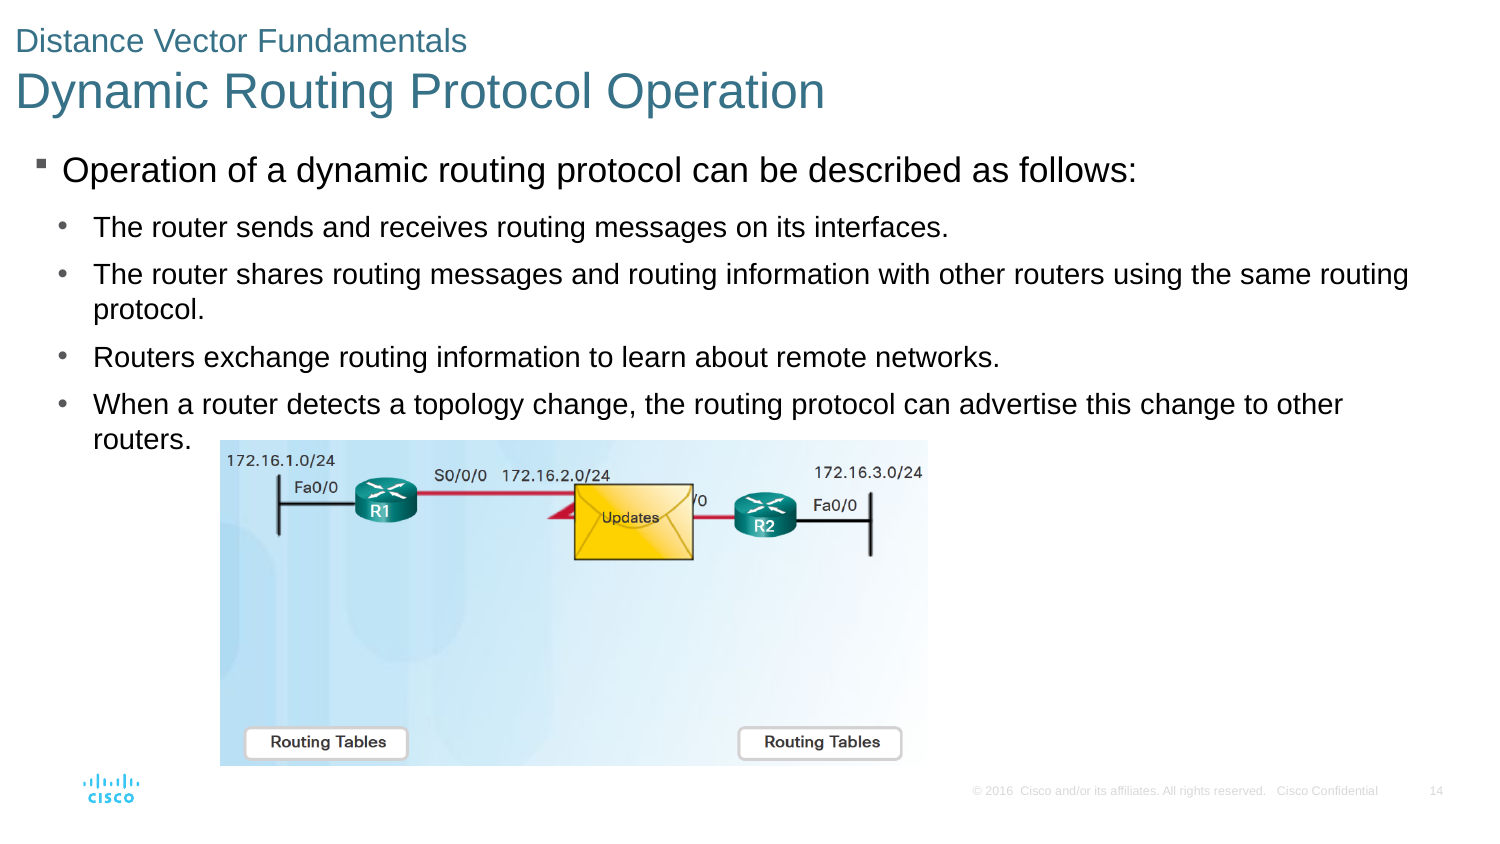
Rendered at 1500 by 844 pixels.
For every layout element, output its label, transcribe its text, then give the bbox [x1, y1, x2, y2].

list Operation of a dynamic routing protocol can be described as follows: The router sends and receives routing messages on its interfaces. The router shares routing messages and routing information with other routers using the same routing protocol. Routers exchange routing information to learn about remote networks. When a router detects a topology change, the routing protocol can advertise this change to other routers. [19, 139, 1481, 844]
title Distance Vector Fundamentals Dynamic Routing Protocol Operation [0, 6, 1500, 131]
picture [220, 440, 928, 766]
